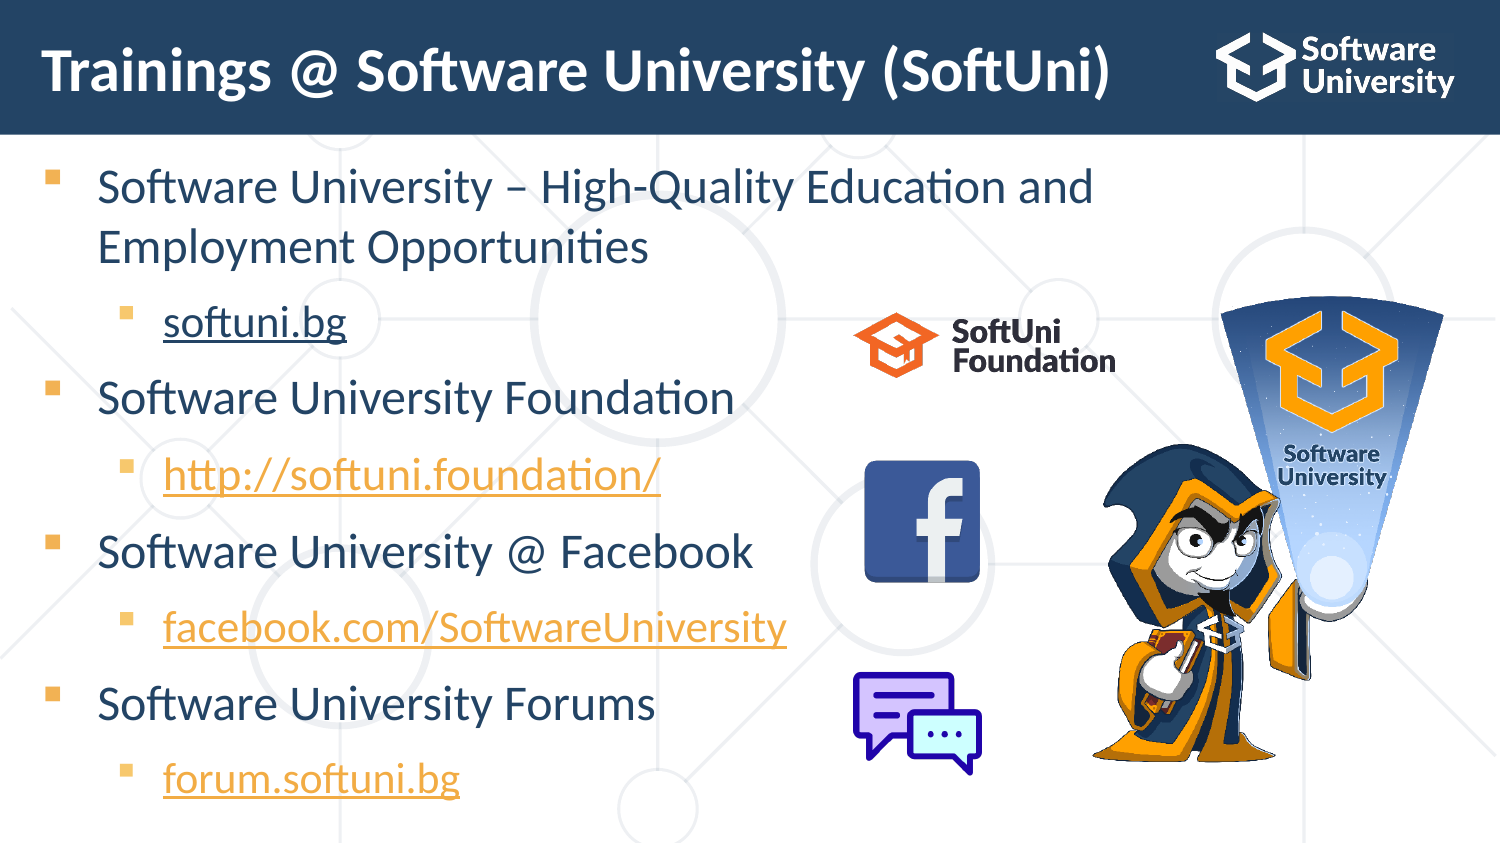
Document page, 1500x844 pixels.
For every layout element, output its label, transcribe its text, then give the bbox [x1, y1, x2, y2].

picture [852, 449, 991, 588]
picture [852, 659, 982, 788]
picture [1216, 32, 1455, 102]
title Trainings @ Software University (SoftUni) [23, 12, 1193, 121]
picture [852, 252, 1476, 805]
list Software University – High-Quality Education and Employment Opportunities softuni.bg Software University Foundation http://softuni.foundation/ Software University @ Facebook facebook.com/SoftwareUniversity Software University Forums forum.softuni.bg [23, 147, 1478, 788]
